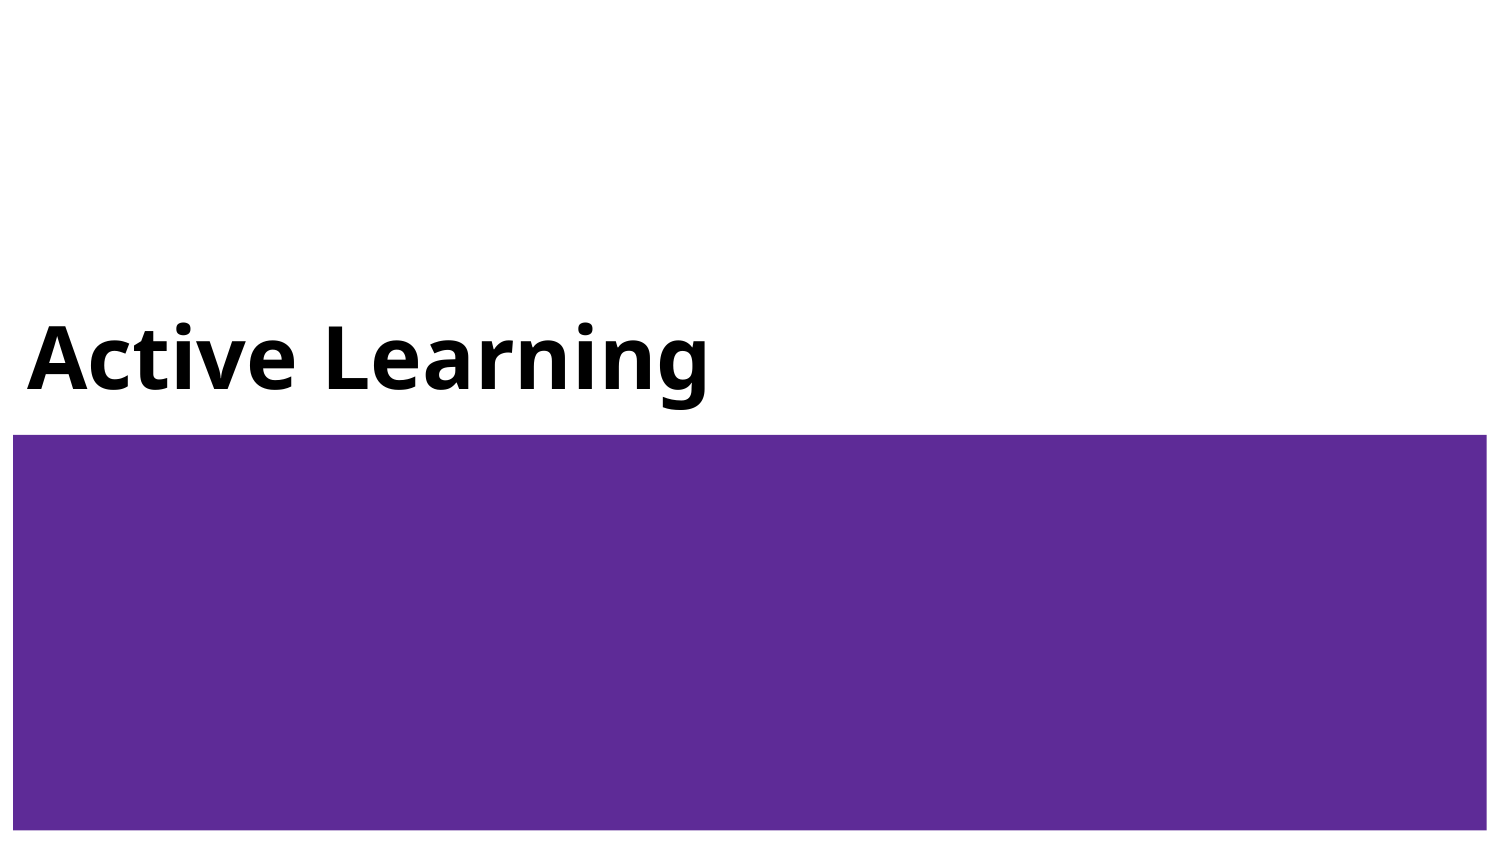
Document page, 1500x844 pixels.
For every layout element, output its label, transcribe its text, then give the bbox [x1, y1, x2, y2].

title Active Learning [11, 180, 1355, 422]
